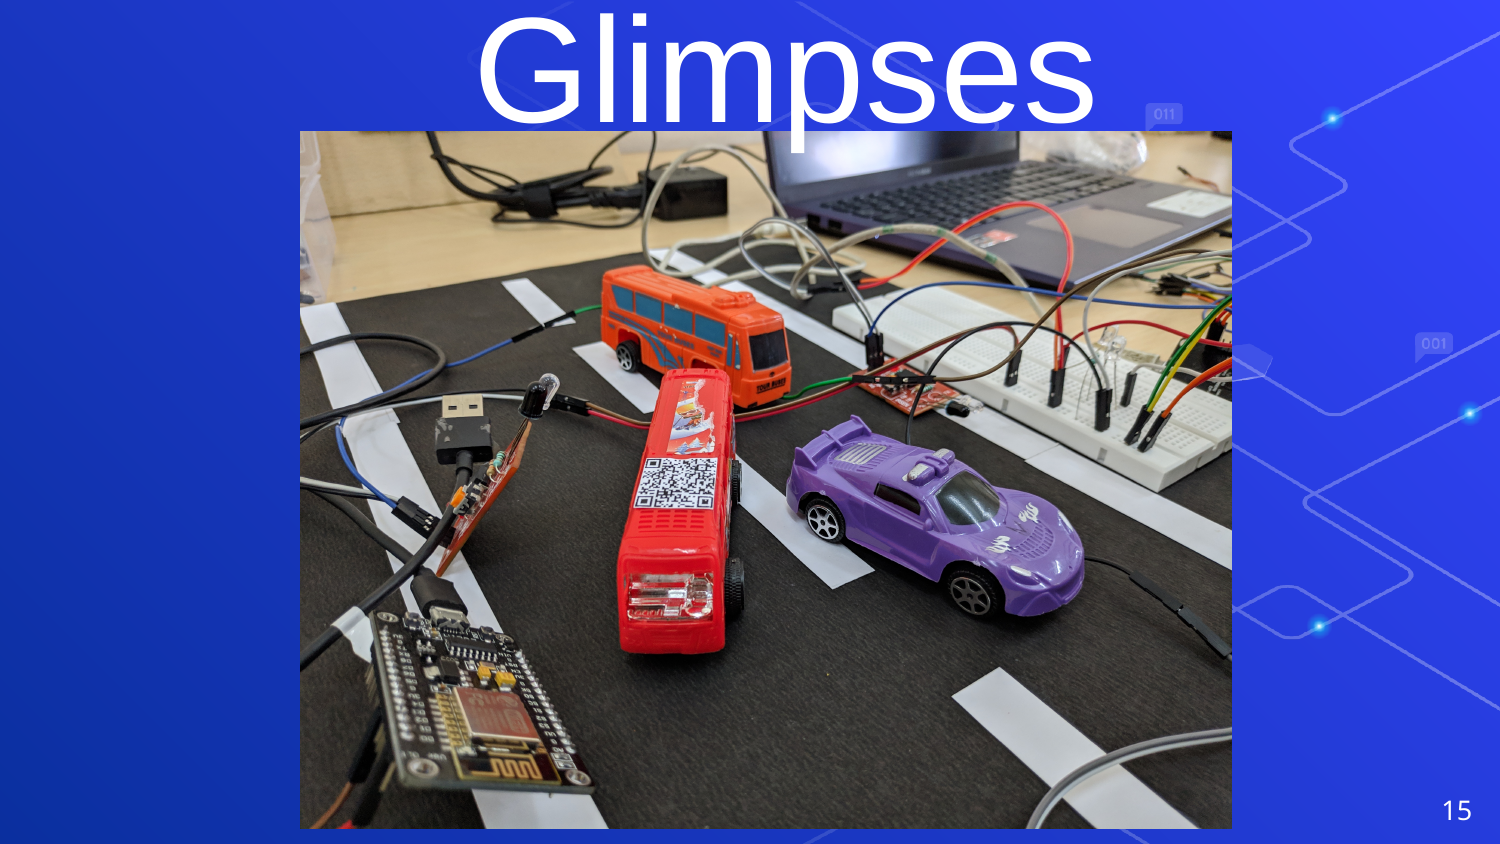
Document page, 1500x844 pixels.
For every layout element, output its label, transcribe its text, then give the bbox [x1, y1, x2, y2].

slide_number 15 [1382, 779, 1473, 844]
picture [0, 0, 1500, 844]
text_box Glimpses [459, 0, 1115, 130]
